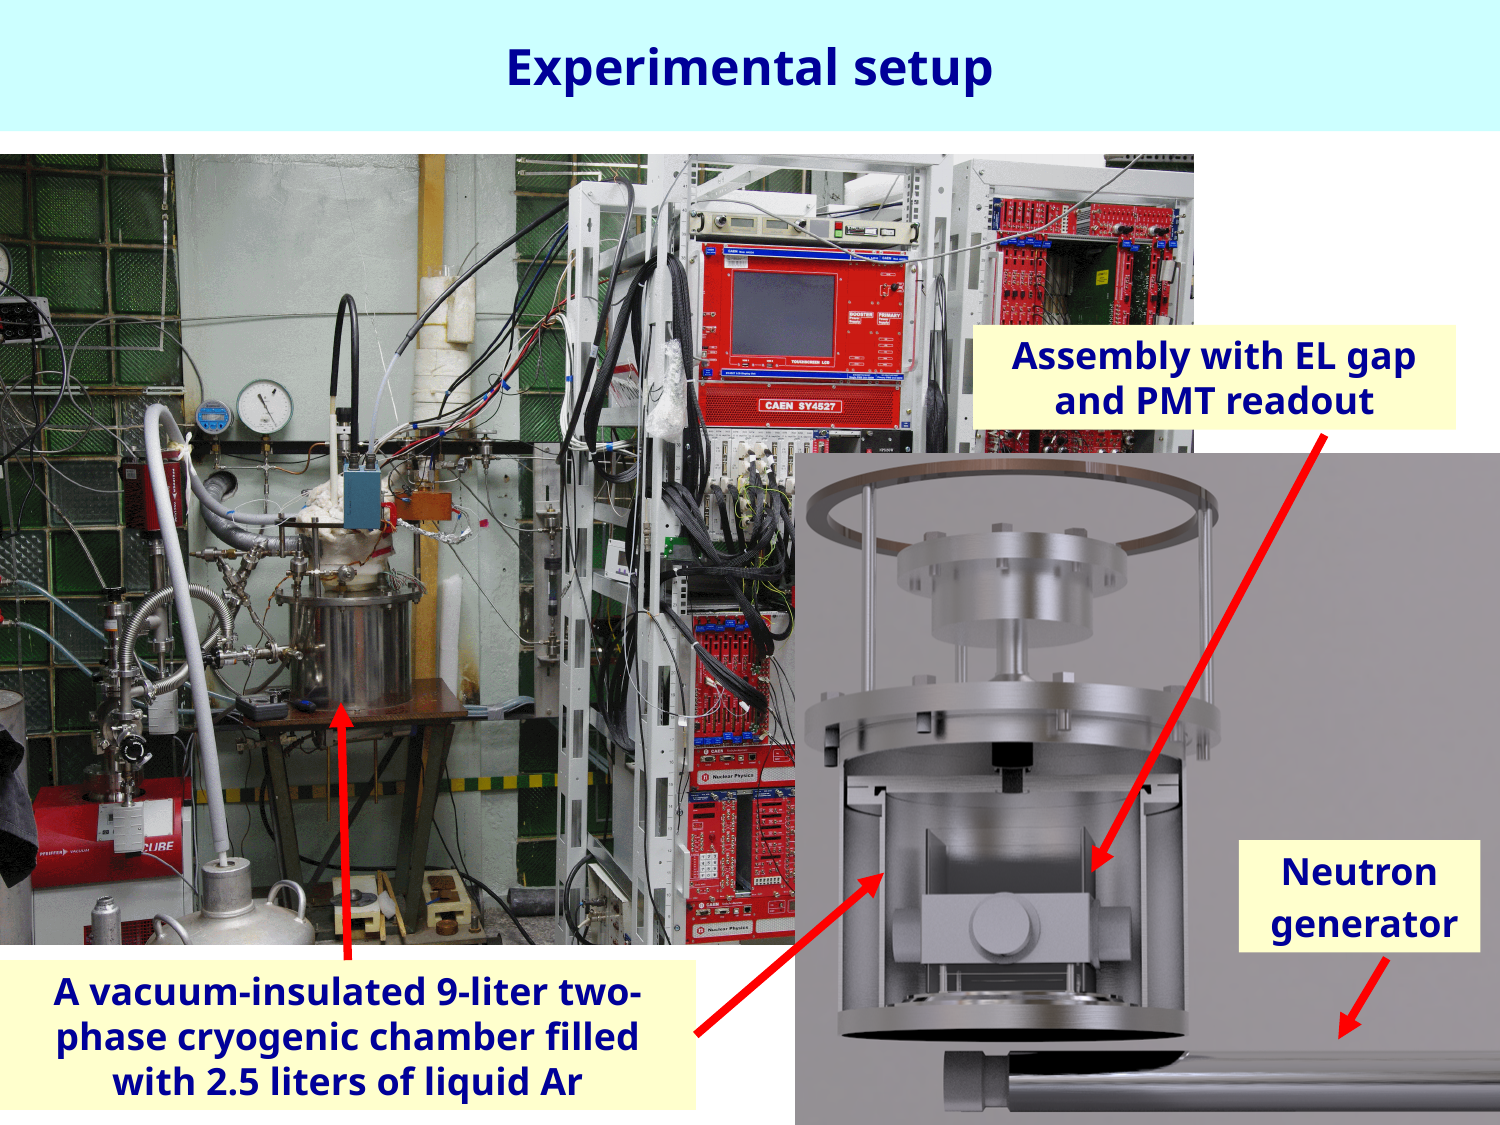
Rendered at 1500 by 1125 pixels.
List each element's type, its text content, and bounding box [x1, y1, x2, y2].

picture [0, 154, 1500, 1125]
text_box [1338, 958, 1387, 1040]
text_box Experimental setup [0, 0, 1500, 132]
text_box A vacuum-insulated 9-liter two-phase cryogenic chamber filled with 2.5 liters of liquid Ar [0, 960, 696, 1110]
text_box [340, 702, 348, 960]
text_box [1091, 434, 1325, 873]
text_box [695, 872, 885, 1035]
text_box Assembly with EL gap and PMT readout [1194, 324, 1456, 430]
